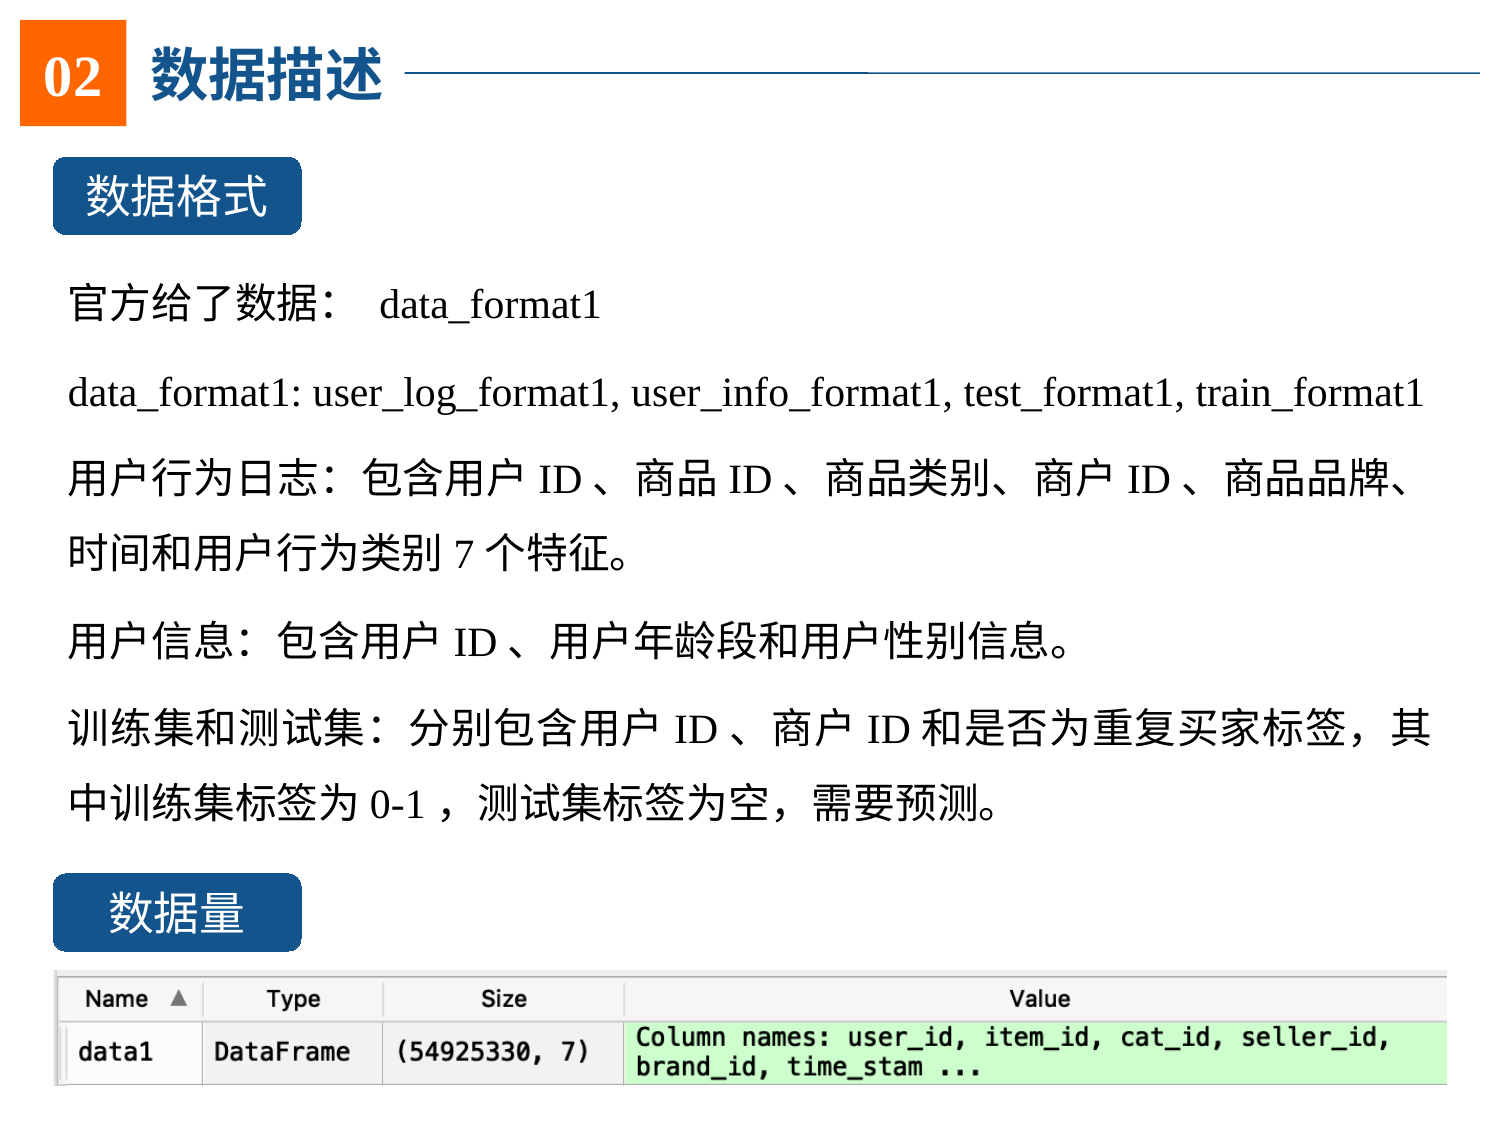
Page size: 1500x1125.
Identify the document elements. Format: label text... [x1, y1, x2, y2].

text_box 02 [18, 18, 128, 128]
text_box 数据量 [53, 873, 302, 952]
text_box 数据描述 [129, 32, 405, 114]
text_box 数据格式 [53, 157, 302, 235]
text_box 官方给了数据： data_format1 data_format1: user_log_format1, user_info_format1, test_format1, train_format1 用户行为日志：包含用户ID、商品ID、商品类别、商户ID、商品品牌、时间和用户行为类别7个特征。 用户信息：包含用户ID、用户年龄段和用户性别信息。 训练集和测试集：分别包含用户ID、商户ID和是否为重复买家标签，其中训练集标签为0-1，测试集标签为空，需要预测。 [53, 244, 1447, 835]
picture [52, 969, 1447, 1086]
